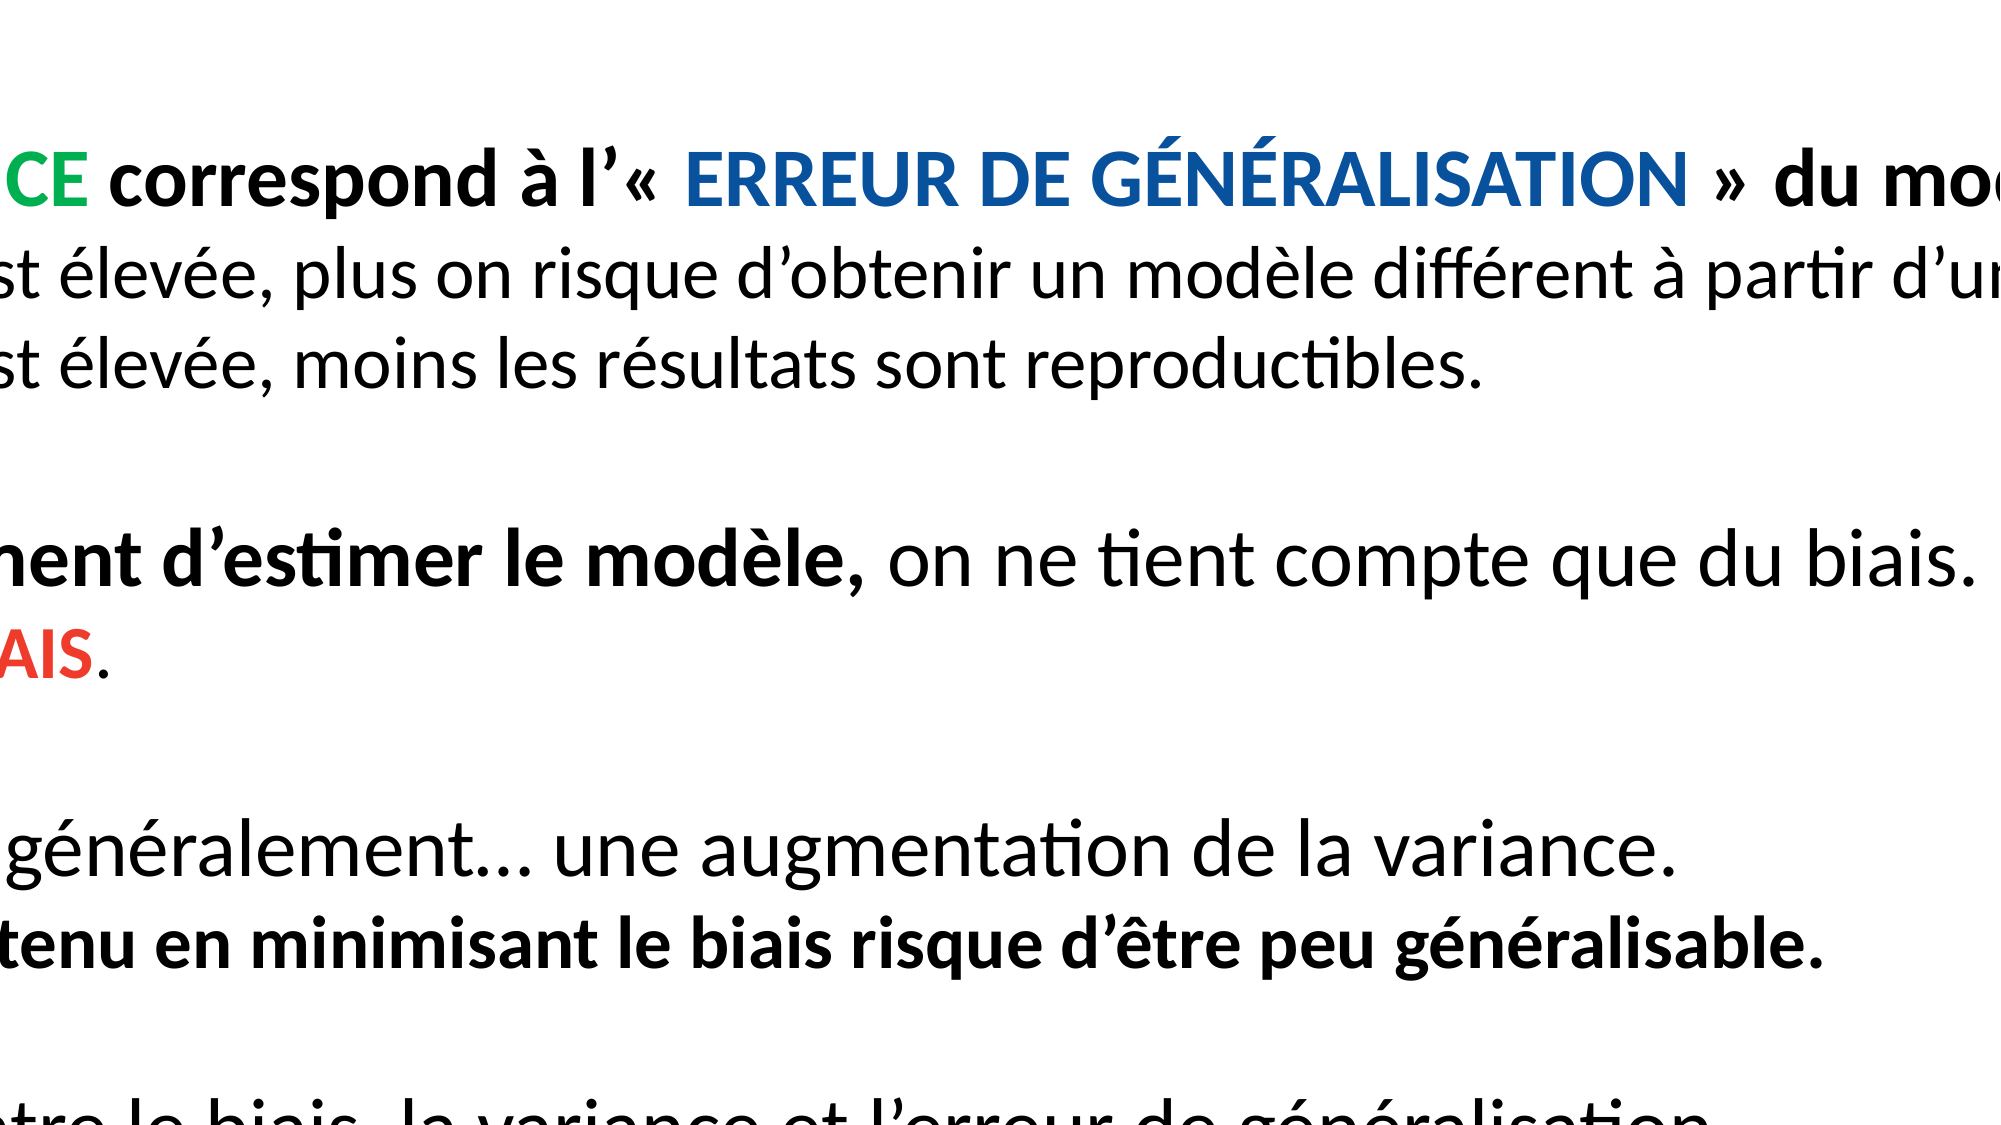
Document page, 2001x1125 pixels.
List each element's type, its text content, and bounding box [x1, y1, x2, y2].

text_box La SOMME du BIAIS et de la VARIANCE correspond à l’« ERREUR DE GÉNÉRALISATION » du modèle. Plus l’erreur de généralisation est élevée, plus on risque d’obtenir un modèle différent à partir d’un autre échantillon. Plus l’erreur de généralisation est élevée, moins les résultats sont reproductibles. En statistiques inférentielles, au moment d’estimer le modèle, on ne tient compte que du biais. On chercher à MINIMISER LE BIAIS. Or, une diminution du biais implique généralement… une augmentation de la variance. Ceci implique qu’un modèle obtenu en minimisant le biais risque d’être peu généralisable. Voici une illustration de la relation entre le biais, la variance et l’erreur de généralisation. Notons qu’un certain compromis entre le biais et la variance permet de minimiser l’erreur de généralisation. [0, 116, 2000, 668]
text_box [0, 668, 2000, 1125]
